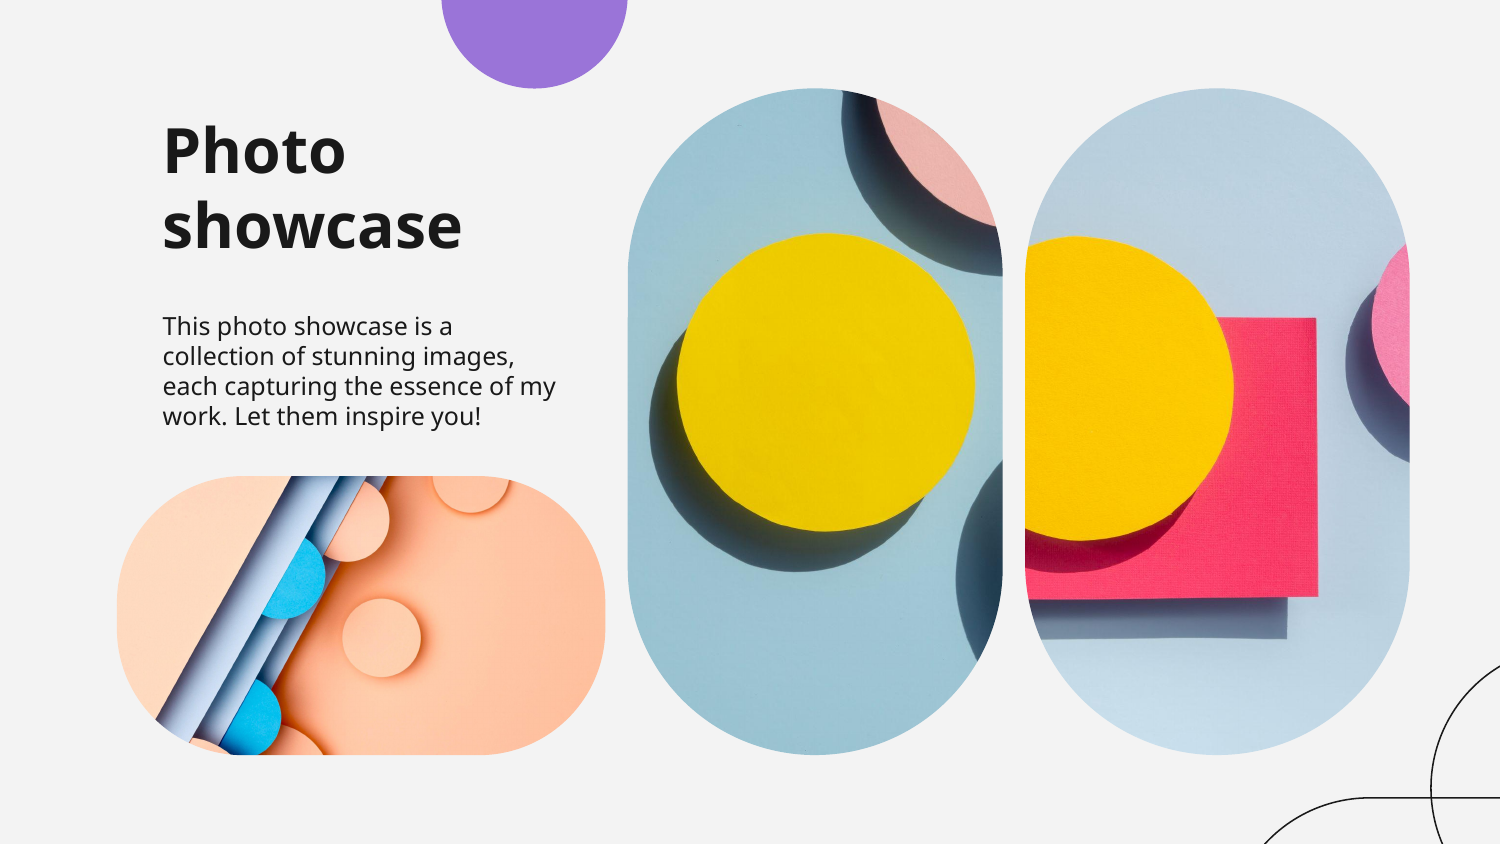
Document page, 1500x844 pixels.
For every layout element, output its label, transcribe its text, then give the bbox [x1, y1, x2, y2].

picture [1024, 88, 1410, 756]
picture [116, 475, 606, 756]
picture [627, 88, 1003, 756]
subtitle This photo showcase is a collection of stunning images, each capturing the essence of my work. Let them inspire you! [147, 295, 575, 464]
title Photo showcase [147, 88, 575, 277]
